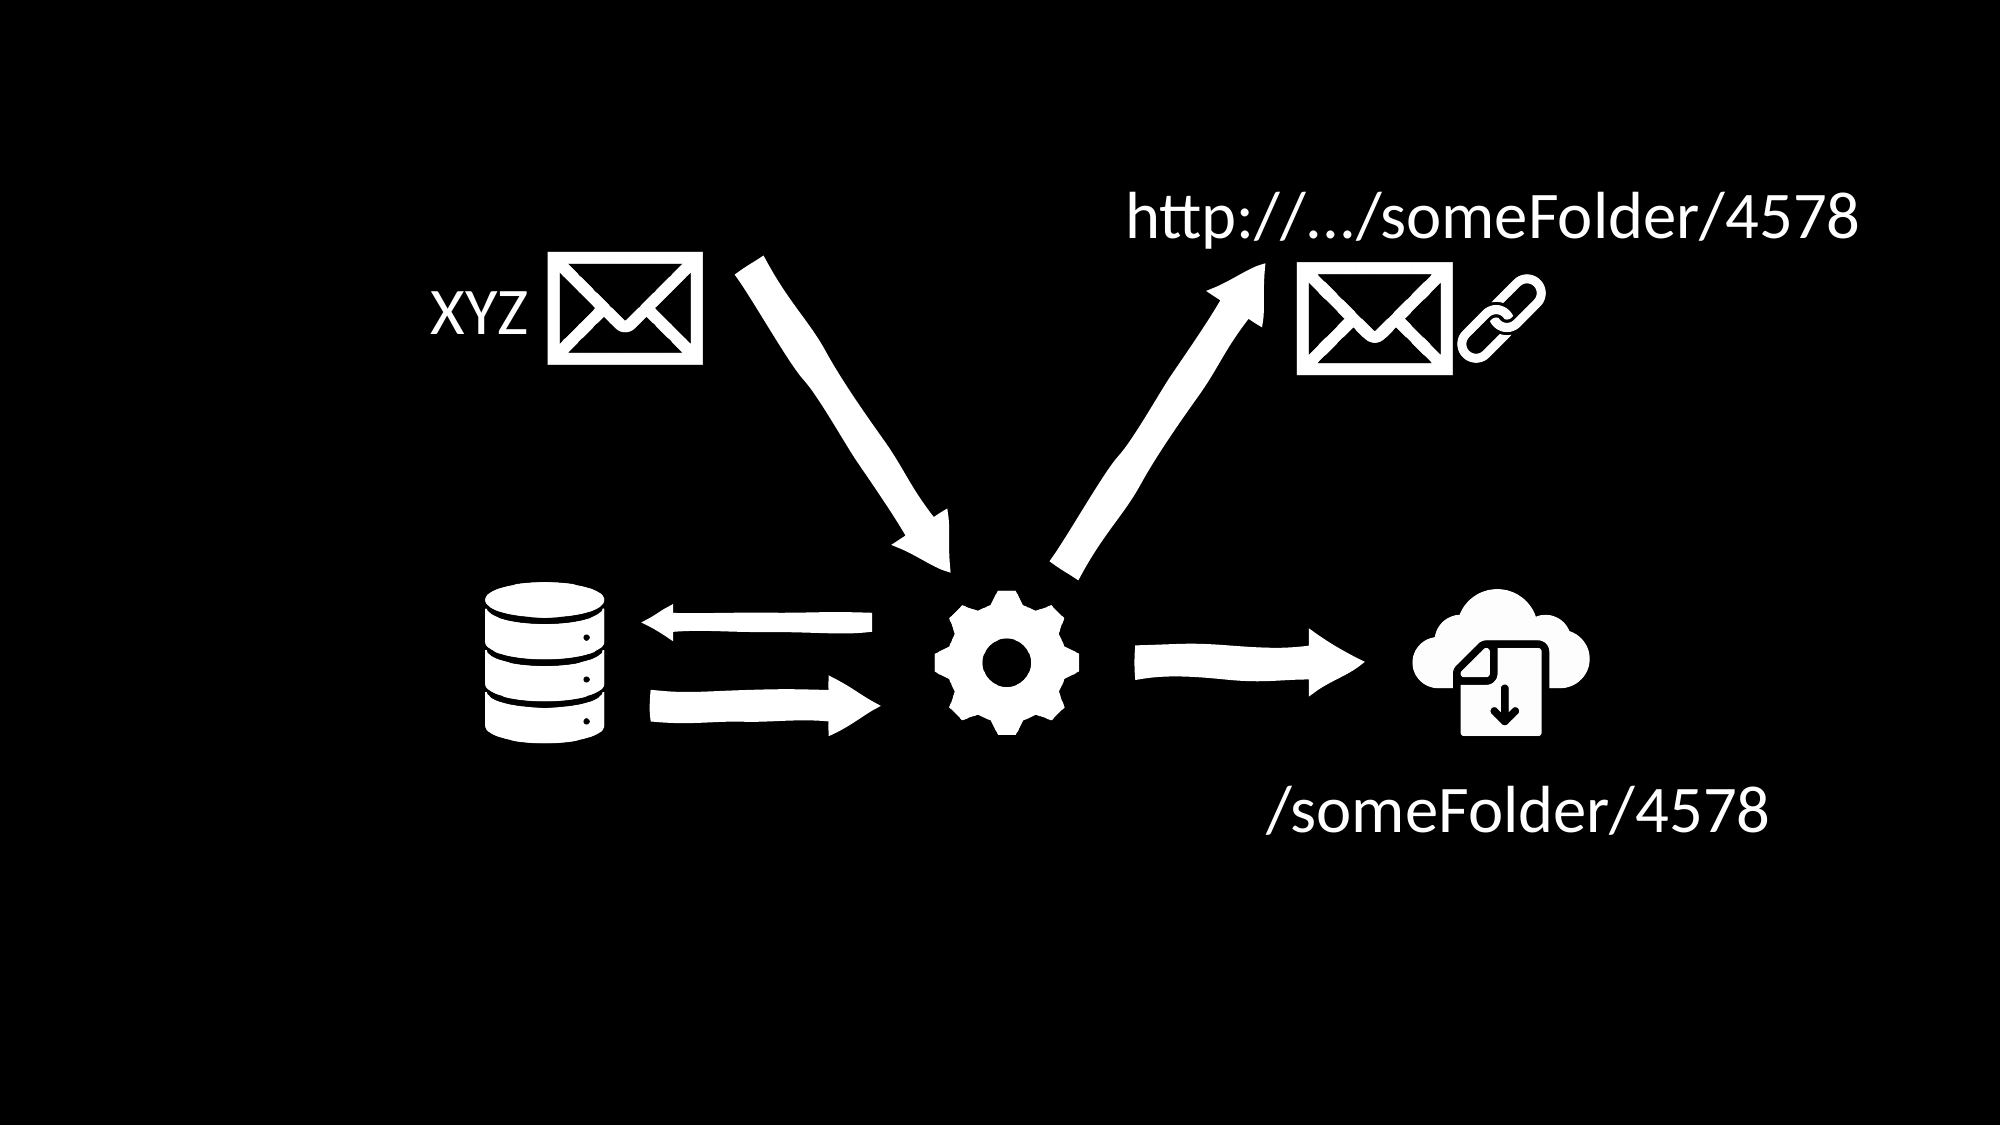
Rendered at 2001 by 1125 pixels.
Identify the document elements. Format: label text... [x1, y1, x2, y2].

text_box http://.../someFolder/4578 [1110, 164, 1876, 260]
text_box [0, 0, 2000, 1125]
picture [906, 562, 1107, 763]
picture [1390, 552, 1612, 774]
text_box XYZ [416, 260, 532, 356]
picture [532, 215, 719, 402]
picture [1281, 225, 1557, 412]
picture [444, 562, 645, 763]
